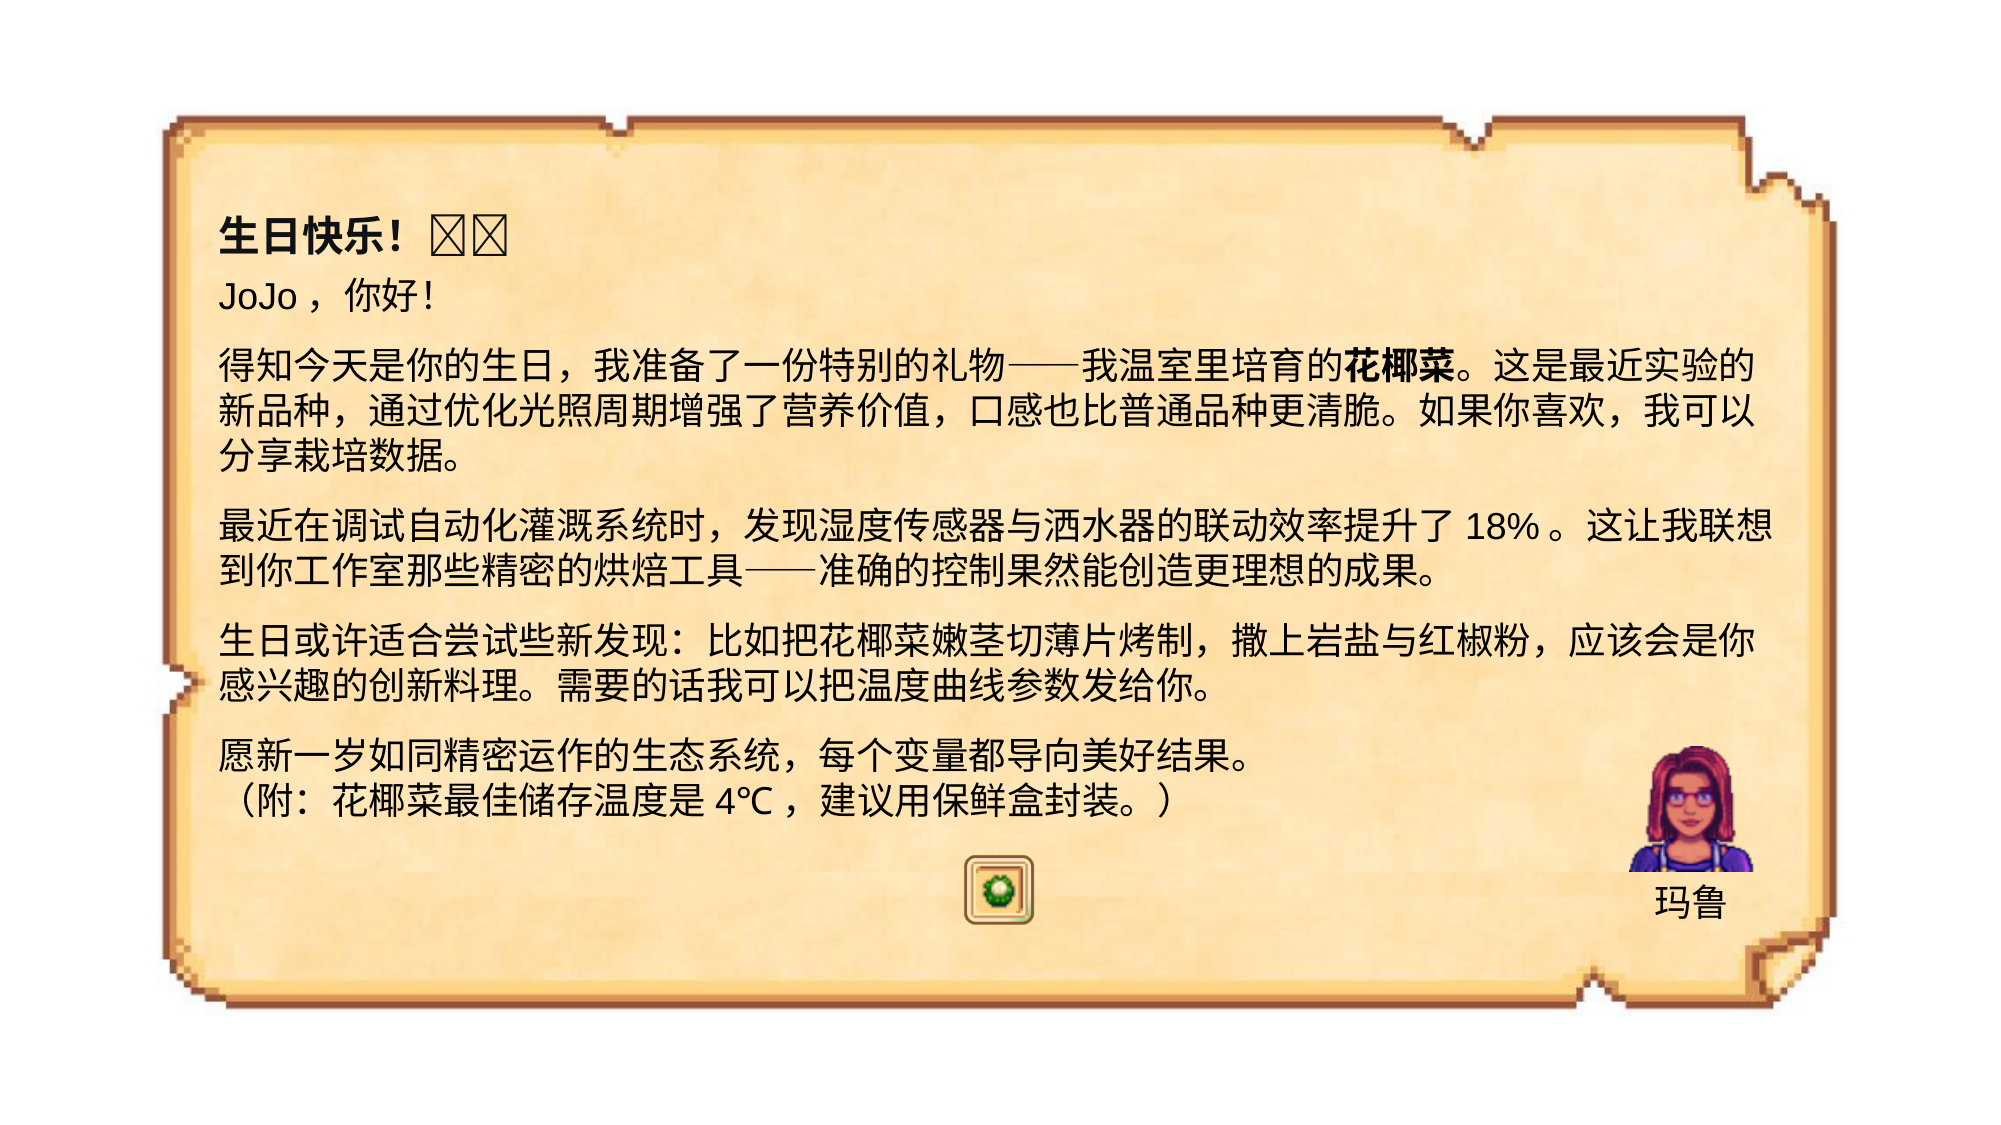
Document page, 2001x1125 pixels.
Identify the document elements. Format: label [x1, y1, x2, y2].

picture [156, 109, 1844, 1016]
